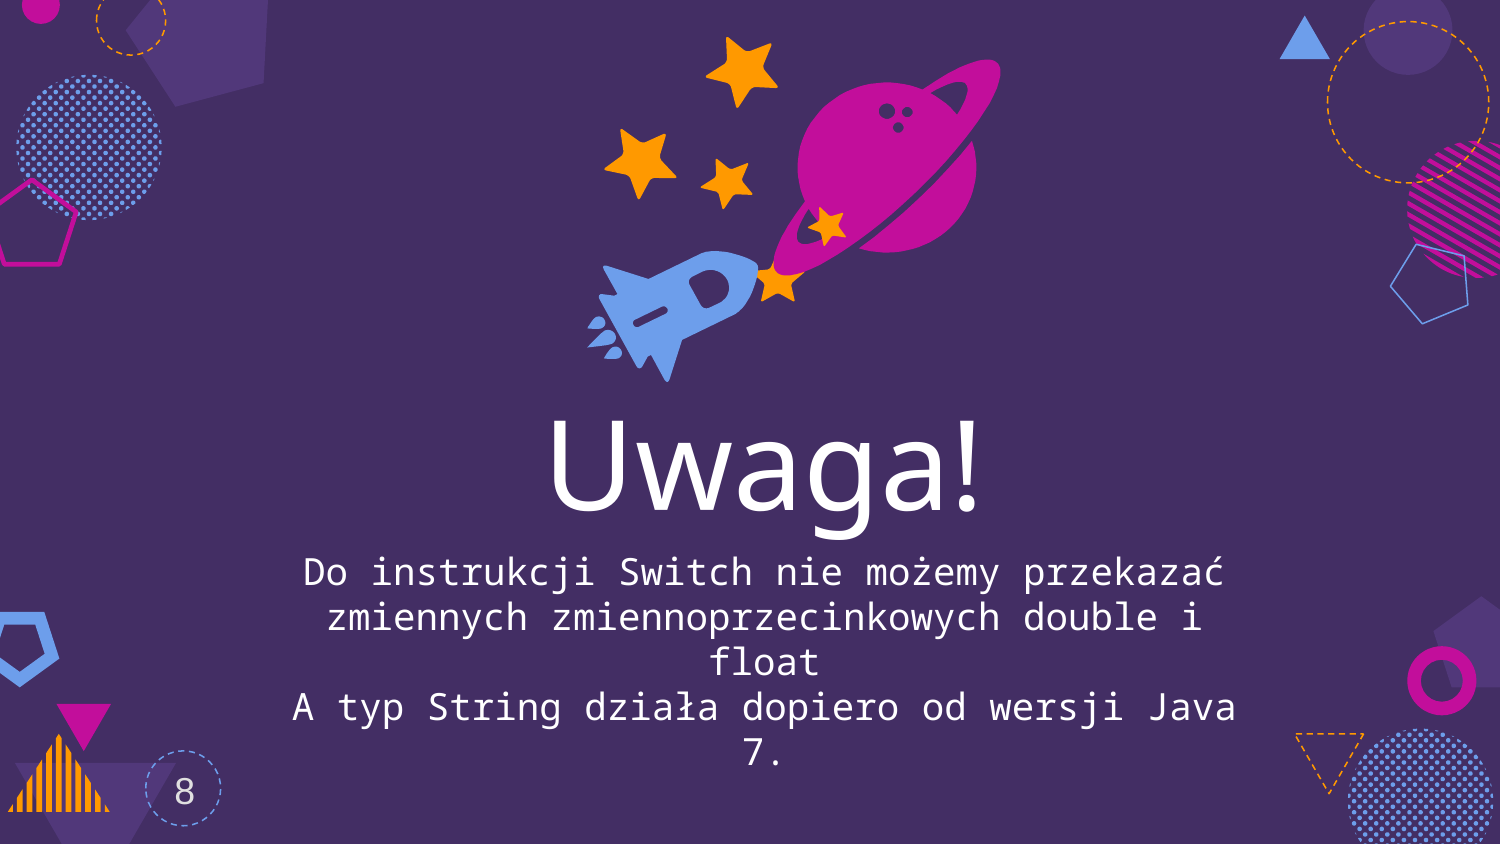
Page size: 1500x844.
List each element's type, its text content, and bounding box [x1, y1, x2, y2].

text_box [604, 128, 677, 200]
text_box [757, 269, 795, 302]
title Uwaga! [361, 364, 1168, 533]
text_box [773, 59, 1001, 276]
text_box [593, 236, 745, 380]
text_box [705, 37, 772, 108]
text_box 8 [148, 759, 221, 820]
subtitle Do instrukcji Switch nie możemy przekazać zmiennych zmiennoprzecinkowych double i float A typ String działa dopiero od wersji Java 7. [244, 533, 1285, 760]
text_box [700, 158, 753, 210]
